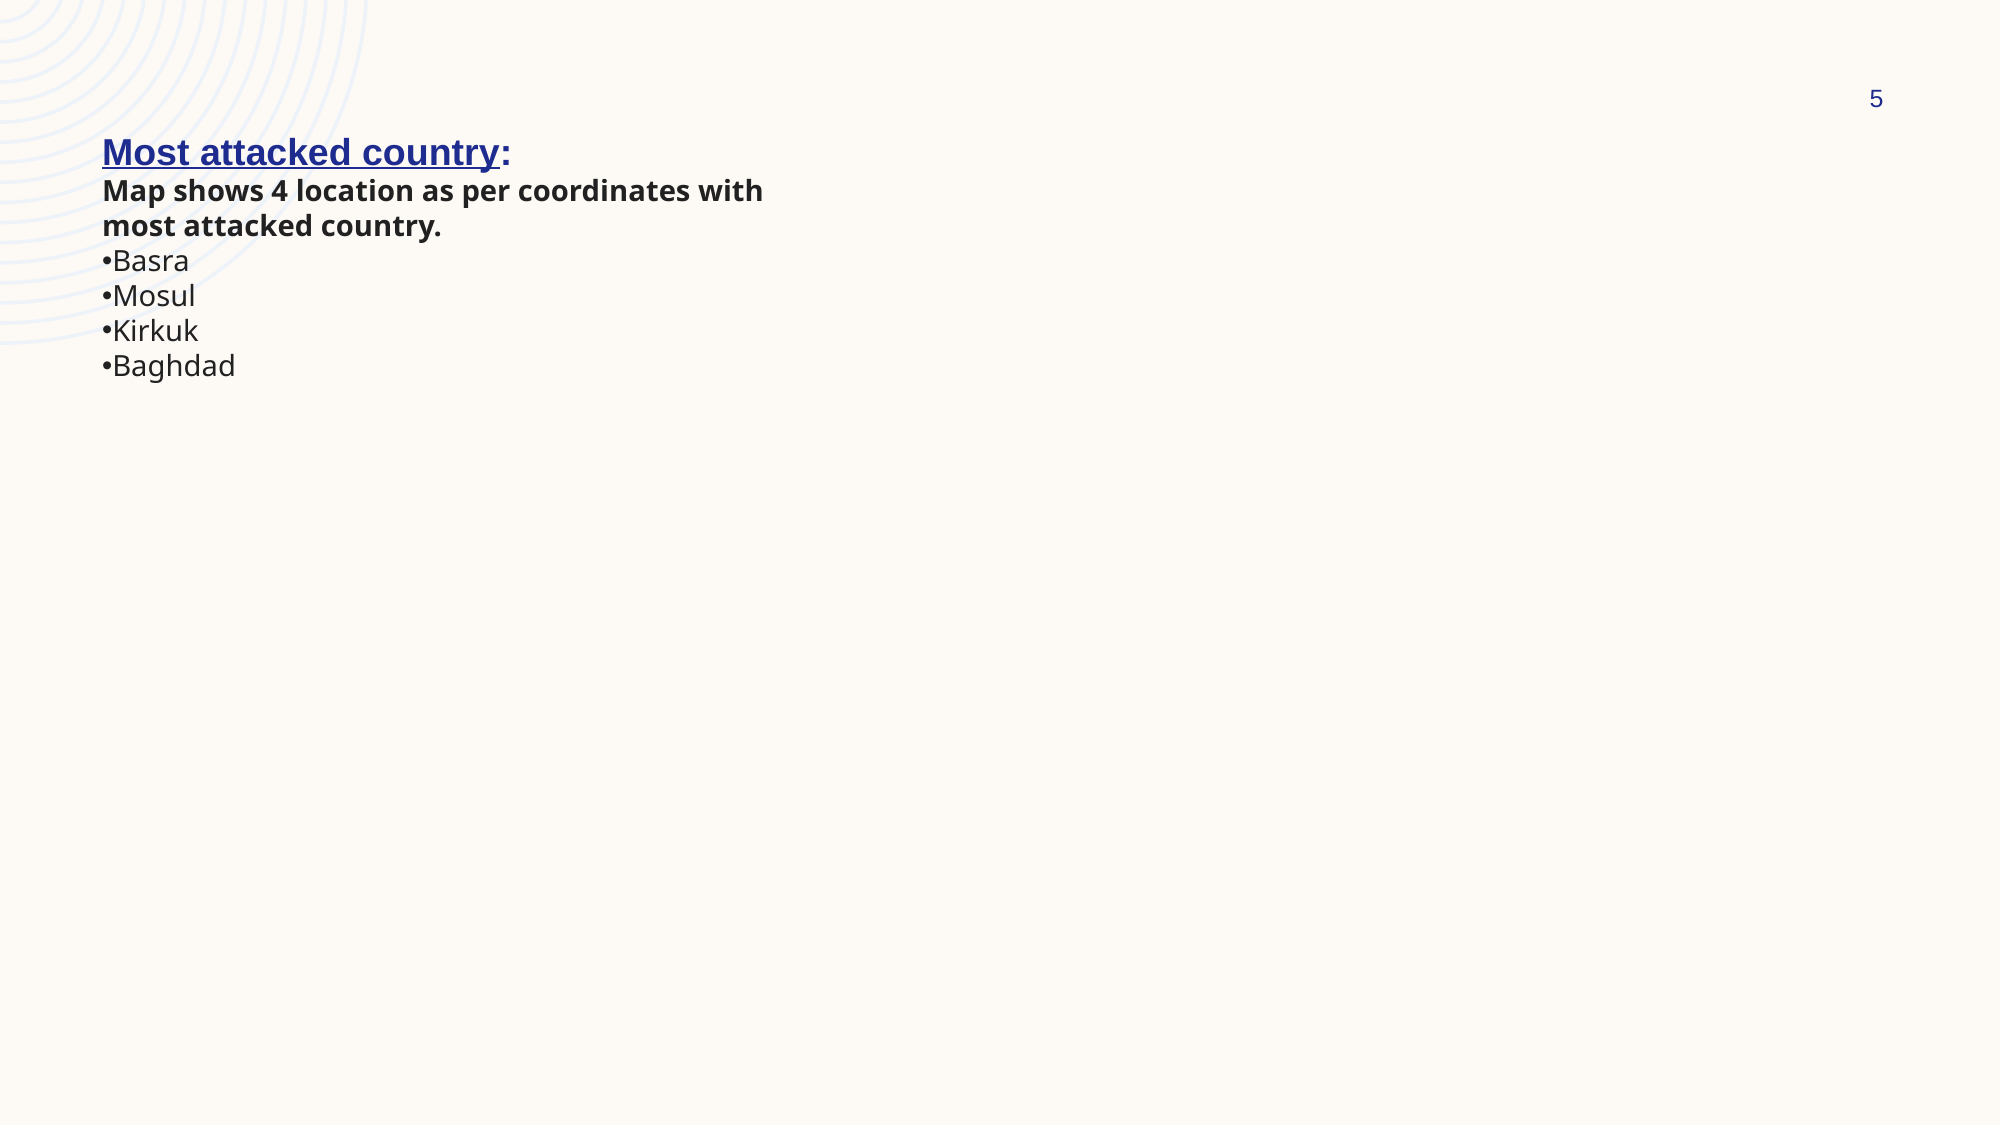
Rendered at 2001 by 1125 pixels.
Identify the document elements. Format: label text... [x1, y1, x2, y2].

chart [101, 299, 1913, 1073]
slide_number 5 [1795, 75, 1958, 120]
footer Most attacked country: Map shows 4 location as per coordinates with most attacked country. Basra Mosul Kirkuk Baghdad [86, 254, 828, 300]
